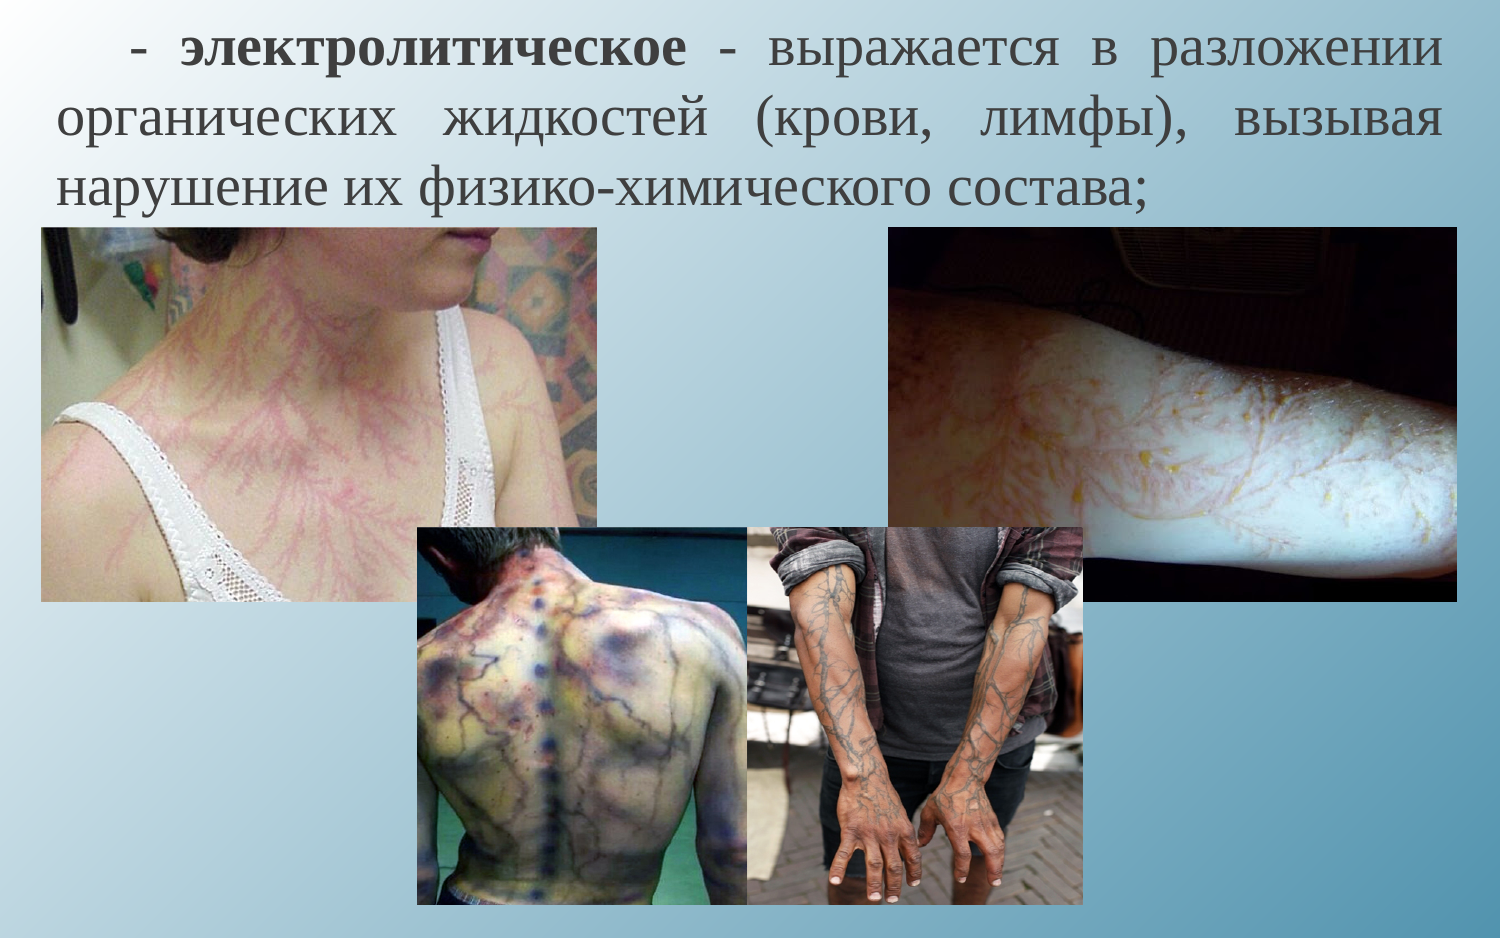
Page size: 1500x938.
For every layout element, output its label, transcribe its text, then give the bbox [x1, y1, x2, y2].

picture [41, 226, 1458, 905]
text_box - электролитическое - выражается в разложении органических жидкостей (крови, лимфы), вызывая нарушение их физико-химического состава; [41, 0, 1459, 225]
